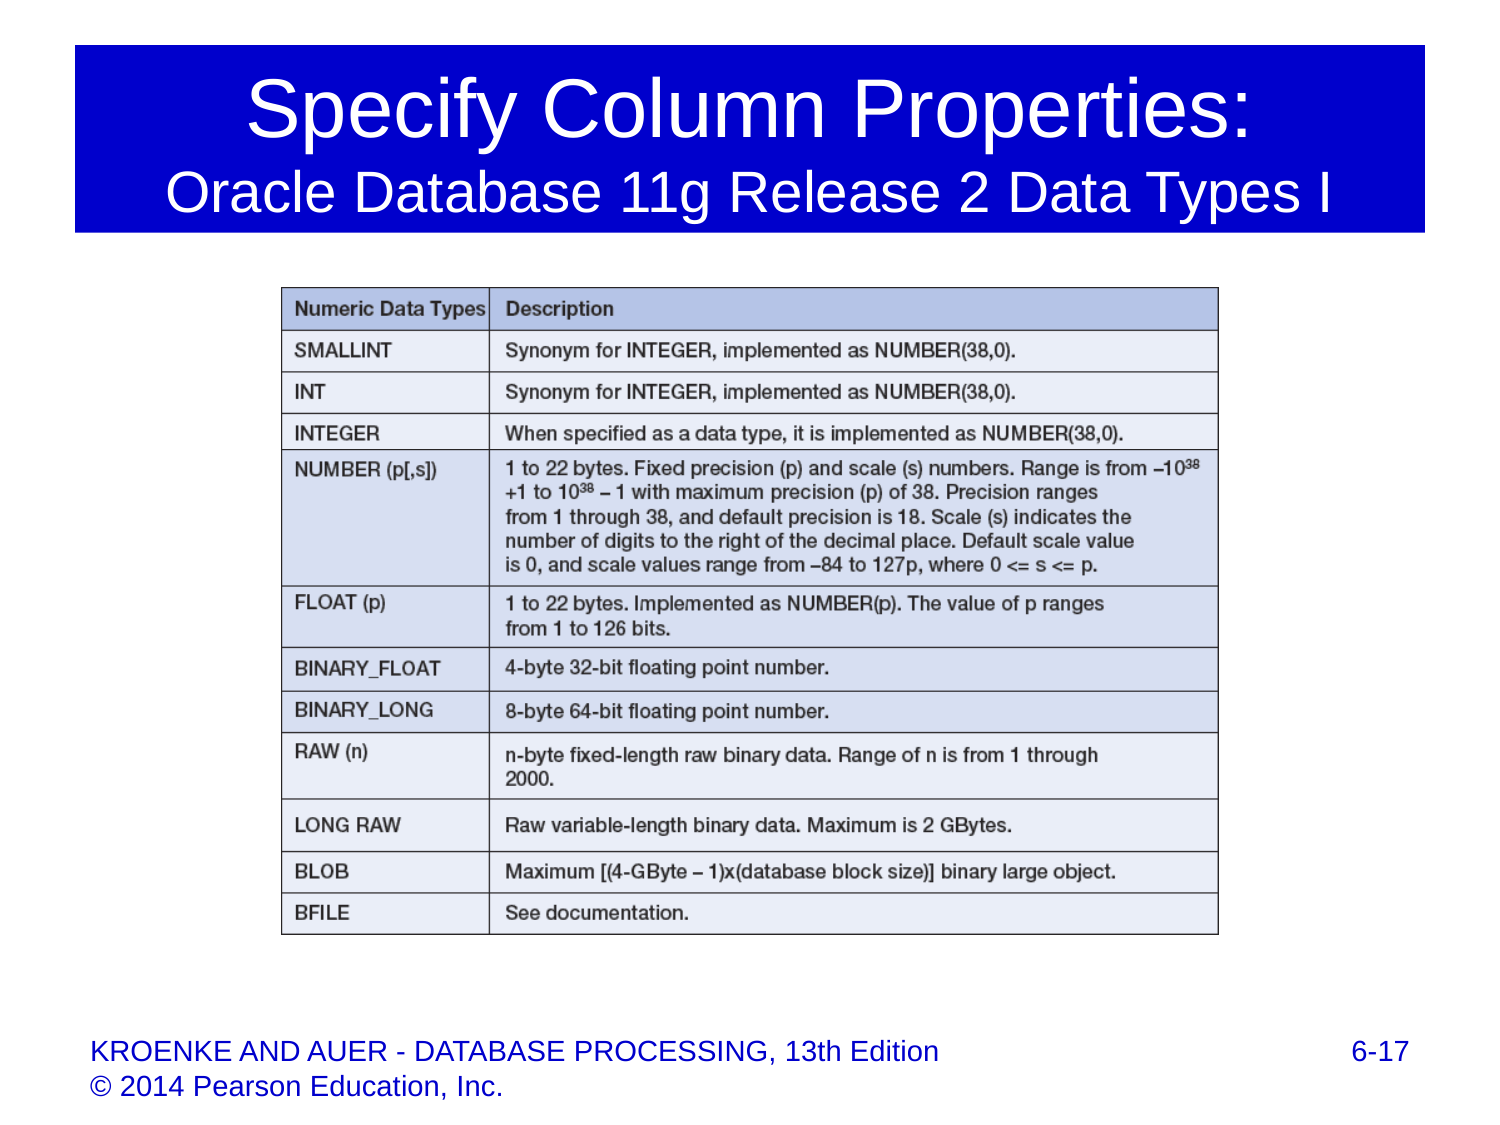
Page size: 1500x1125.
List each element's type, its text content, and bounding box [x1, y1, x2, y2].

picture [281, 287, 1219, 936]
footer KROENKE AND AUER - DATABASE PROCESSING, 13th Edition © 2014 Pearson Education, Inc. [74, 1024, 976, 1104]
title Specify Column Properties: Oracle Database 11g Release 2 Data Types I [75, 45, 1425, 233]
slide_number 6-17 [1074, 1024, 1426, 1103]
